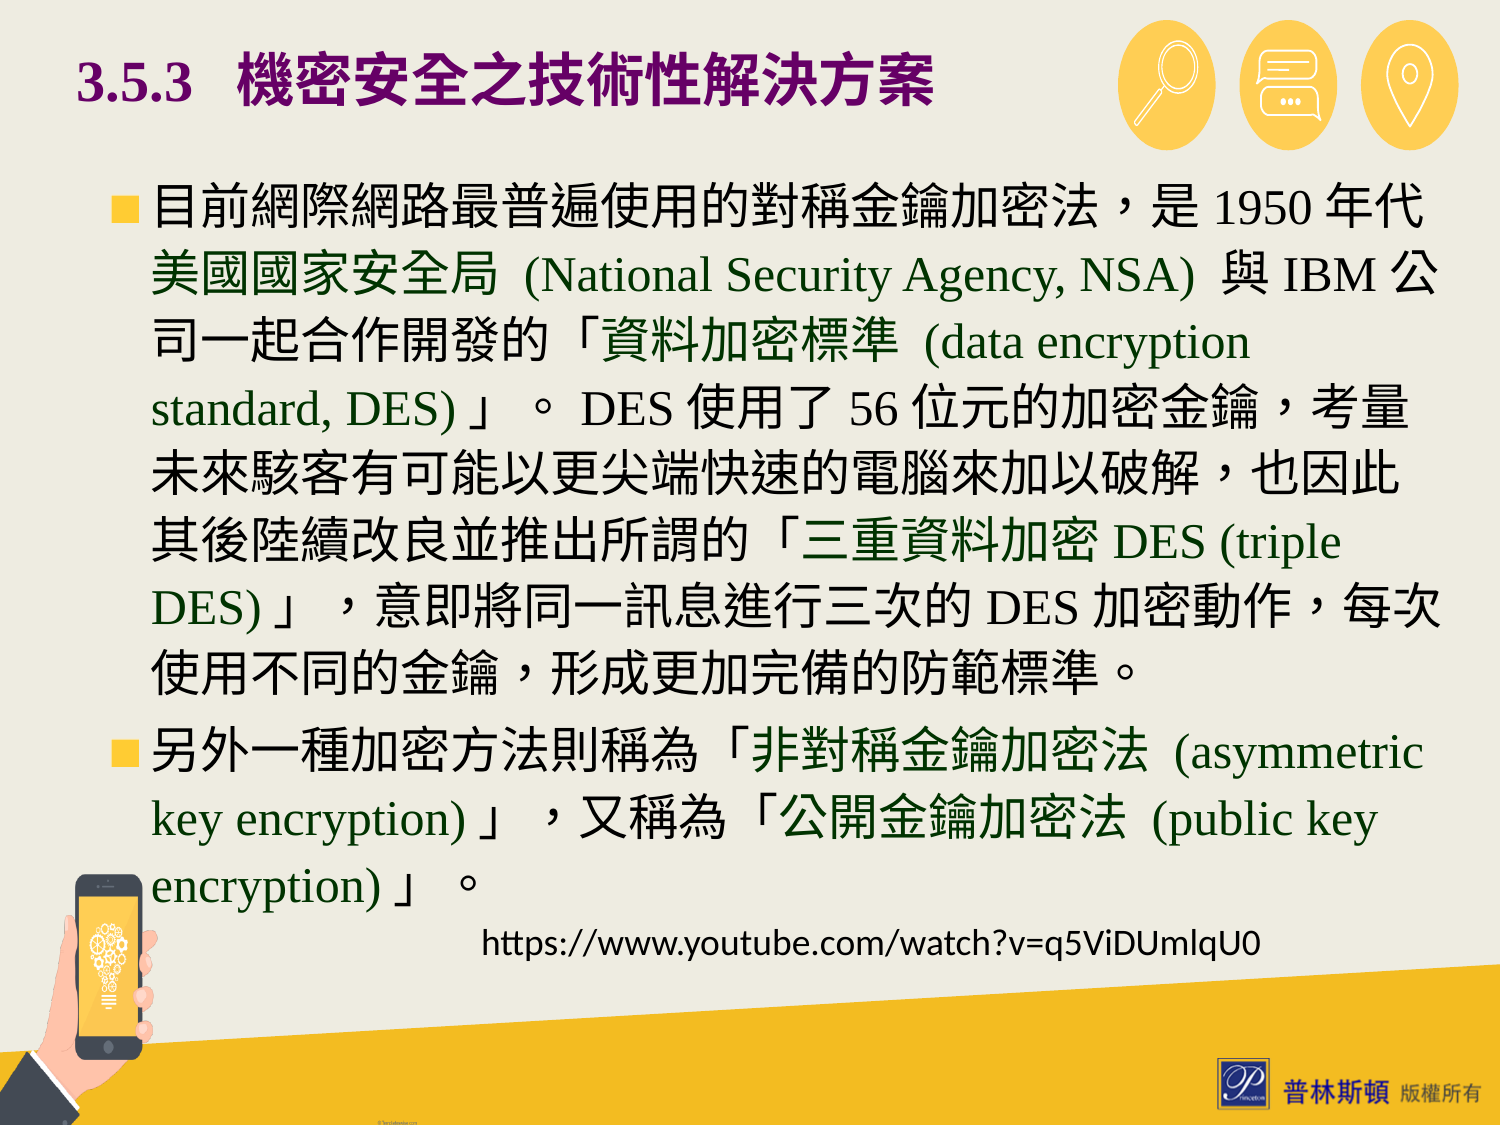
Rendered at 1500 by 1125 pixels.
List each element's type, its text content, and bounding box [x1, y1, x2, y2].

picture [1217, 1058, 1500, 1125]
picture [103, 187, 139, 223]
picture [0, 811, 420, 1125]
picture [103, 731, 139, 767]
text_box https://www.youtube.com/watch?v=q5ViDUmlqU0 [466, 911, 1388, 971]
title 3.5.3 機密安全之技術性解決方案 [76, 19, 1459, 114]
list 目前網際網路最普遍使用的對稱金鑰加密法，是1950年代美國國家安全局 (National Security Agency, NSA) 與IBM公司一起合作開發的「資料加密標準 (data encryption standard, DES)」。DES使用了56位元的加密金鑰，考量未來駭客有可能以更尖端快速的電腦來加以破解，也因此其後陸續改良並推出所謂的「三重資料加密DES (triple DES)」，意即將同一訊息進行三次的DES加密動作，每次使用不同的金鑰，形成更加完備的防範標準。 另外一種加密方法則稱為「非對稱金鑰加密法 (asymmetric key encryption)」，又稱為「公開金鑰加密法 (public key encryption)」。 [76, 160, 1459, 1059]
